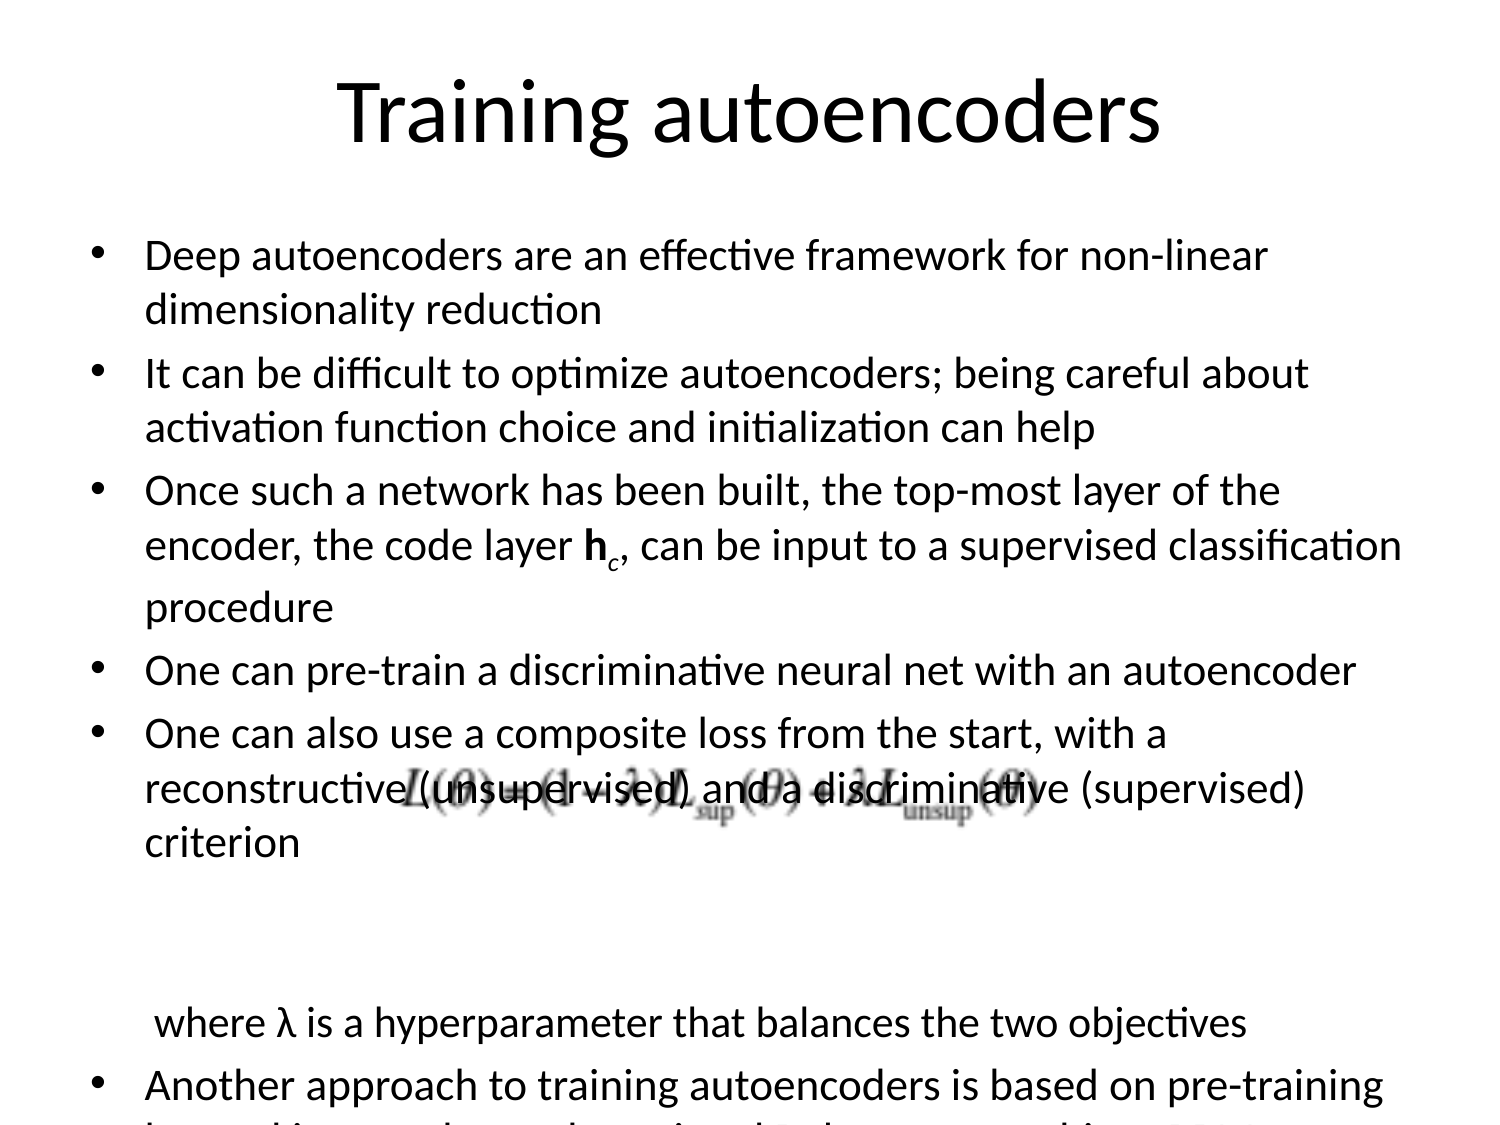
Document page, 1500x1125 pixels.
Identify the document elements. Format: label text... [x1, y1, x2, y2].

title Training autoencoders [75, 11, 1425, 200]
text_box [394, 756, 1041, 832]
list Deep autoencoders are an effective framework for non-linear dimensionality reduction It can be difficult to optimize autoencoders; being careful about activation function choice and initialization can help Once such a network has been built, the top-most layer of the encoder, the code layer hc, can be input to a supervised classification procedure One can pre-train a discriminative neural net with an autoencoder One can also use a composite loss from the start, with a reconstructive (unsupervised) and a discriminative (supervised) criterion where λ is a hyperparameter that balances the two objectives Another approach to training autoencoders is based on pre-training by stacking two-layered restricted Boltzmann machines RBMs [75, 217, 1425, 1125]
